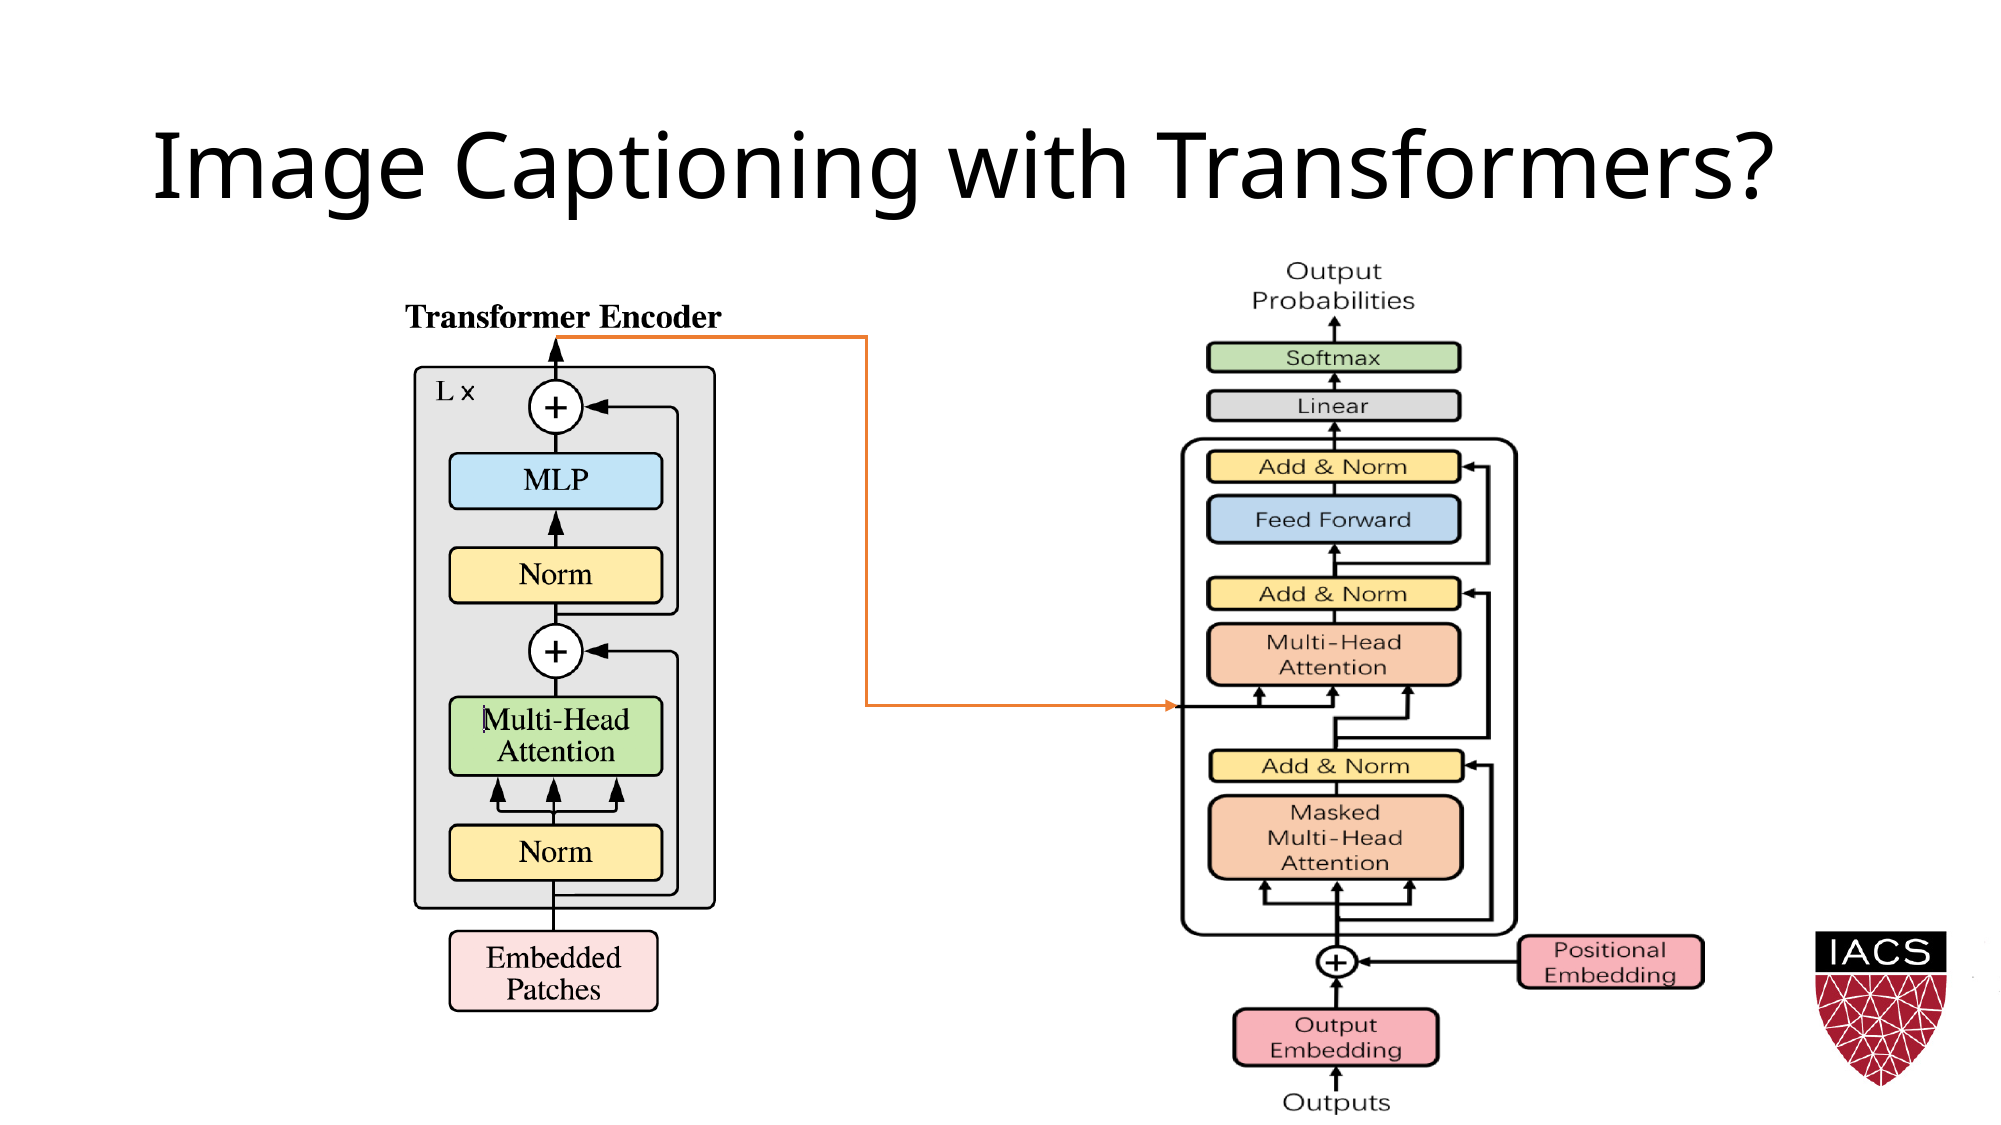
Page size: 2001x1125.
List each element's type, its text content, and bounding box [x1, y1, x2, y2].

title Image Captioning with Transformers? [137, 59, 1863, 278]
picture [1761, 886, 2000, 1125]
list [400, 299, 725, 1014]
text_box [555, 336, 1178, 706]
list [1175, 256, 1708, 1115]
